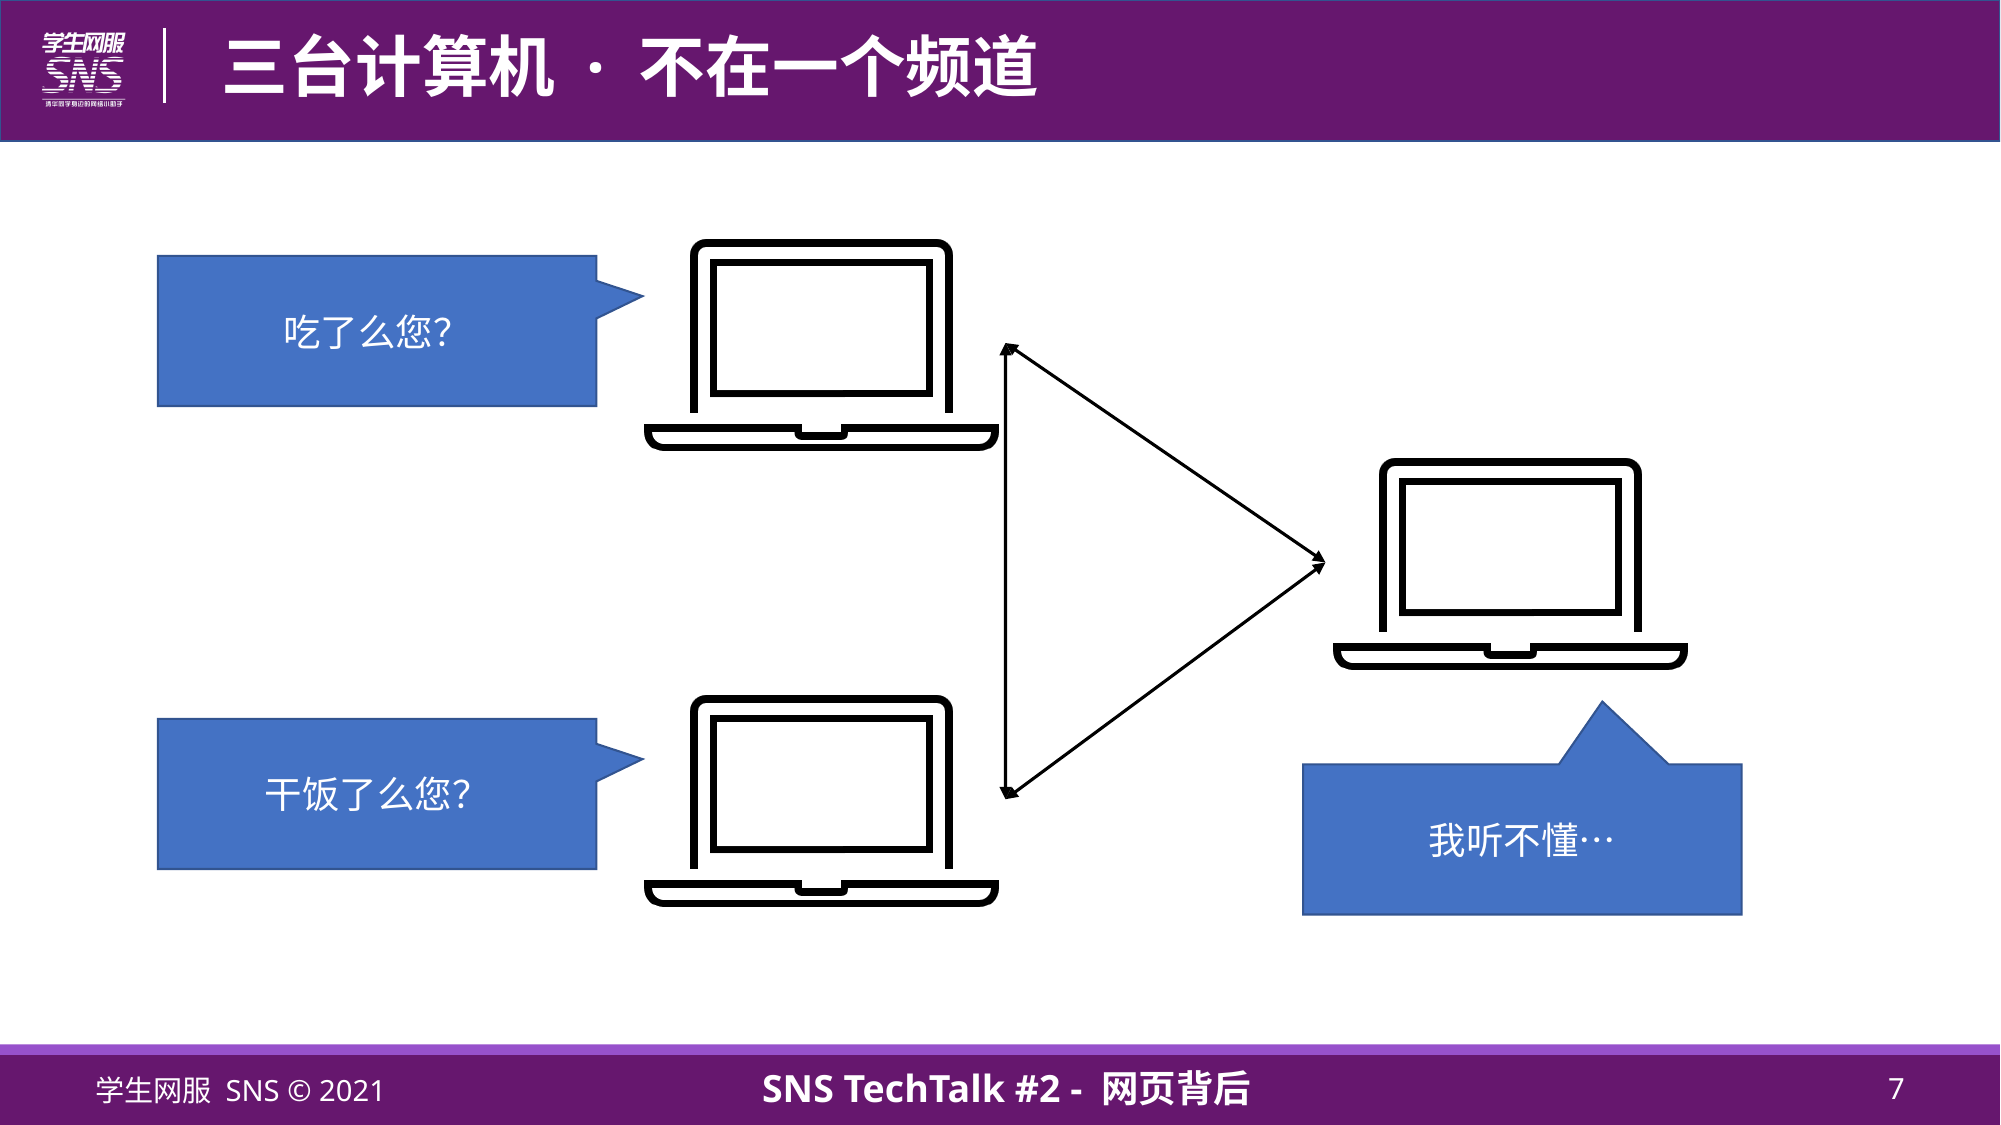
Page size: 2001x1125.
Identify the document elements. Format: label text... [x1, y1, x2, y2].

footer 学生网服 SNS © 2021 [80, 1055, 433, 1125]
text_box 干饭了么您？ [156, 717, 636, 871]
picture [636, 614, 1006, 984]
slide_number 7 [1816, 1055, 1920, 1125]
text_box 吃了么您？ [156, 254, 636, 408]
list SNS TechTalk #2 - 网页背后 [596, 1055, 1417, 1125]
text_box 我听不懂… [1302, 748, 1743, 916]
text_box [1006, 343, 1326, 563]
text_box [1006, 563, 1326, 800]
picture [636, 158, 1006, 528]
picture [1326, 377, 1695, 748]
picture [30, 16, 138, 124]
title 三台计算机 · 不在一个频道 [207, 16, 1863, 124]
